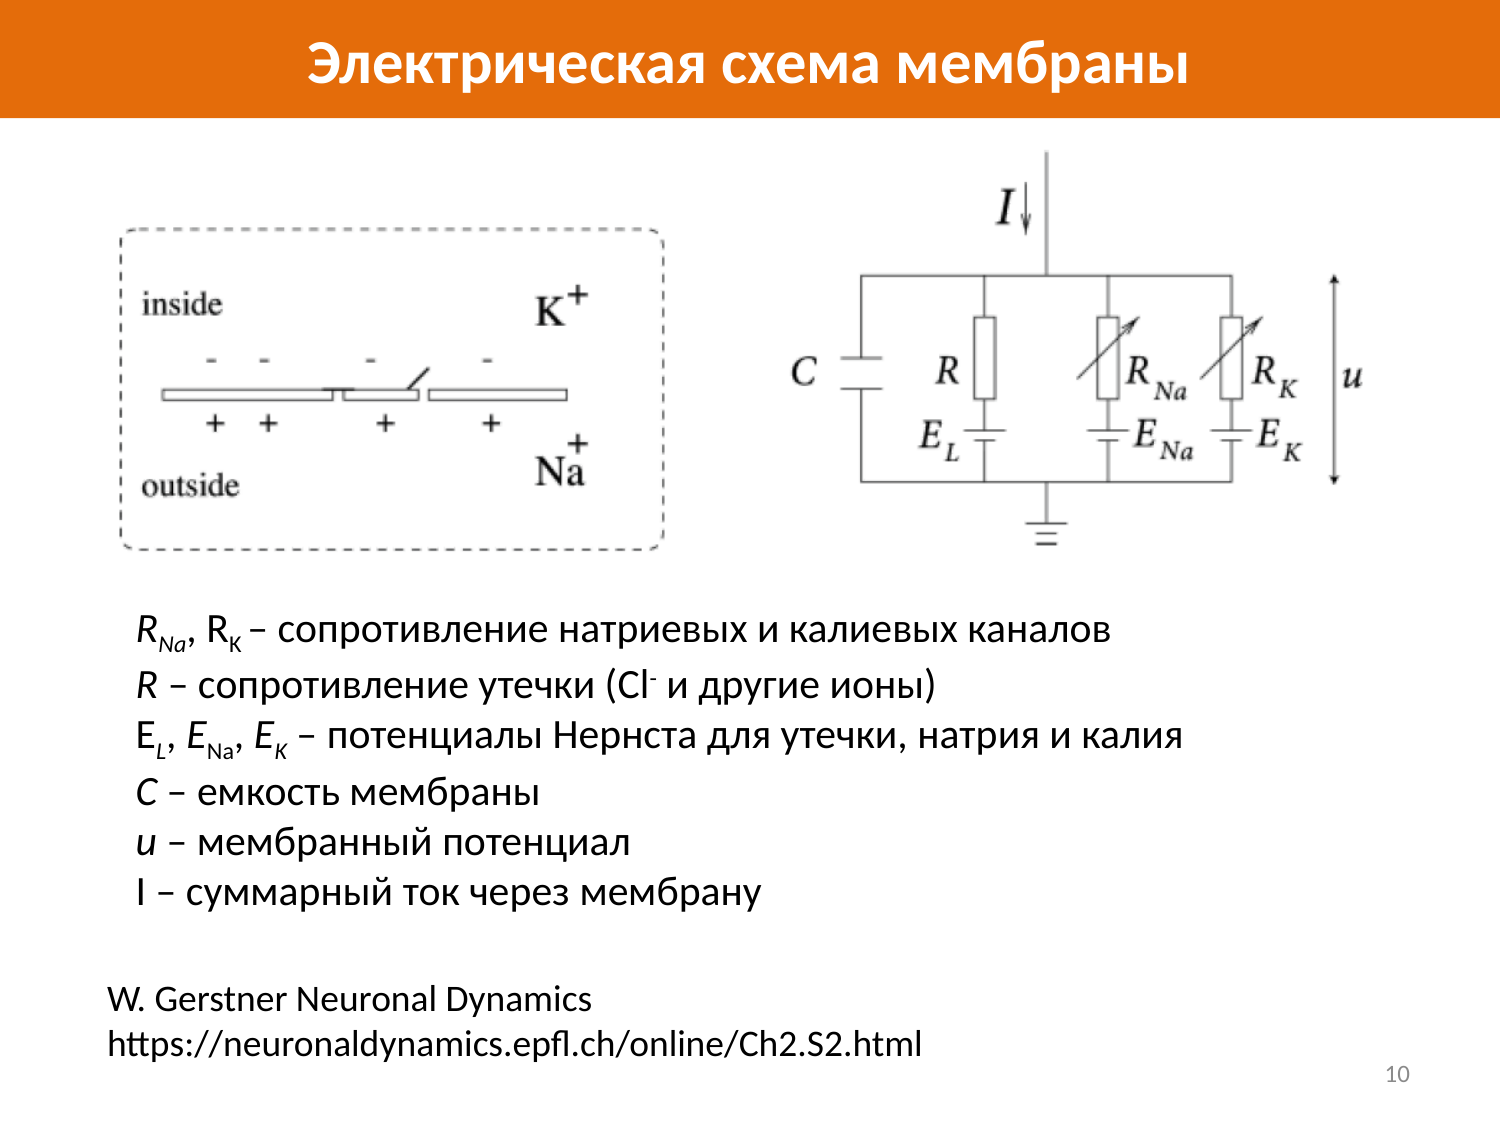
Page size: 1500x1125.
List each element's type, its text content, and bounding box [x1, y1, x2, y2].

title Электрическая схема мембраны [0, 0, 1500, 119]
text_box RNa, RK – сопротивление натриевых и калиевых каналов R – сопротивление утечки (Cl- и другие ионы) EL, ENa, EK – потенциалы Нернста для утечки, натрия и калия C – емкость мембраны u – мембранный потенциал I – суммарный ток через мембрану [120, 592, 1450, 922]
picture [111, 215, 675, 561]
slide_number 10 [1074, 1042, 1425, 1103]
picture [784, 145, 1366, 548]
text_box W. Gerstner Neuronal Dynamics https://neuronaldynamics.epfl.ch/online/Ch2.S2.html [92, 966, 1105, 1072]
